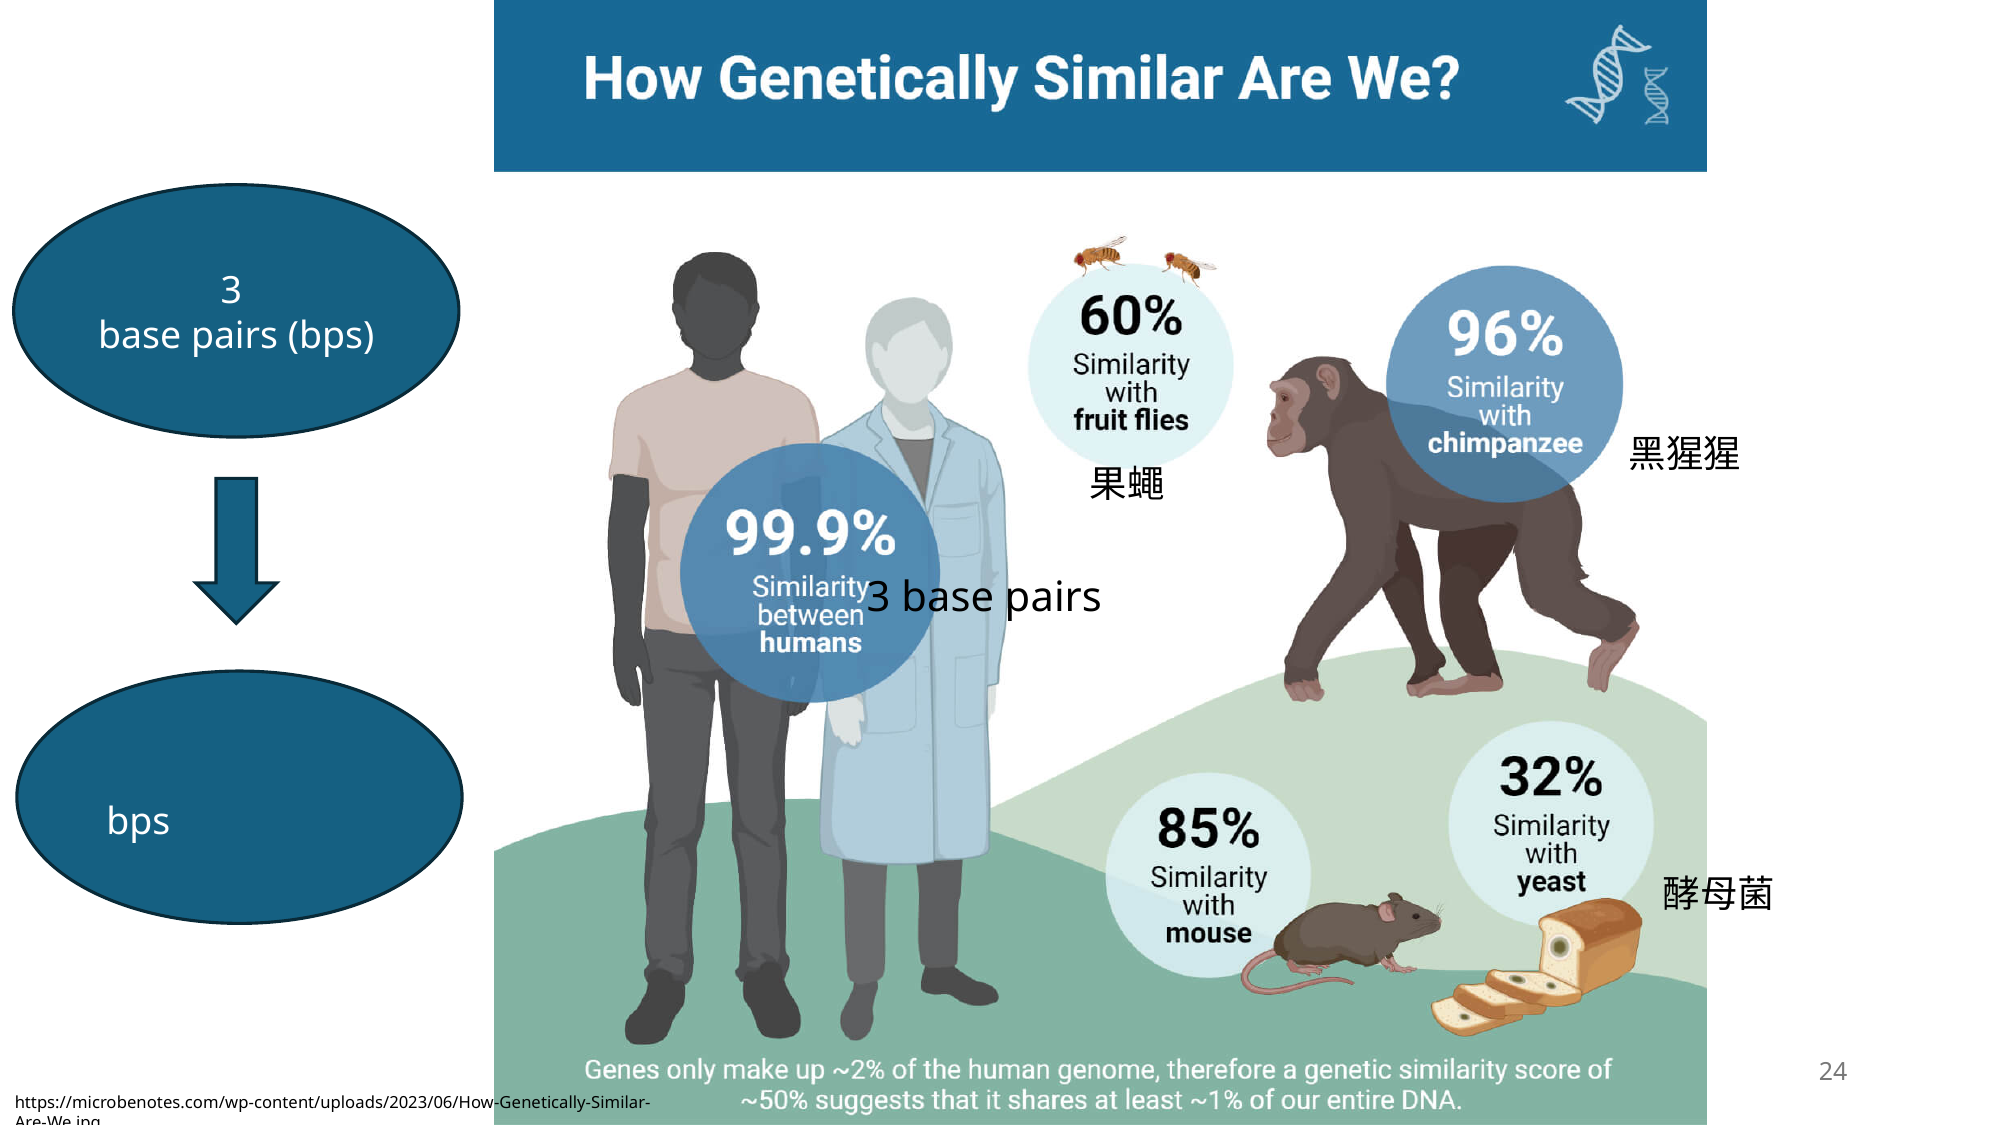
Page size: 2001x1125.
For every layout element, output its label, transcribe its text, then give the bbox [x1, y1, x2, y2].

picture [494, 0, 1708, 1125]
text_box [191, 476, 281, 626]
text_box https://microbenotes.com/wp-content/uploads/2023/06/How-Genetically-Similar-Are-We.jpg [0, 1084, 494, 1125]
text_box 酵母菌 [1708, 862, 1798, 923]
text_box 黑猩猩 [1708, 422, 1764, 483]
slide_number 24 [1708, 1042, 1863, 1103]
